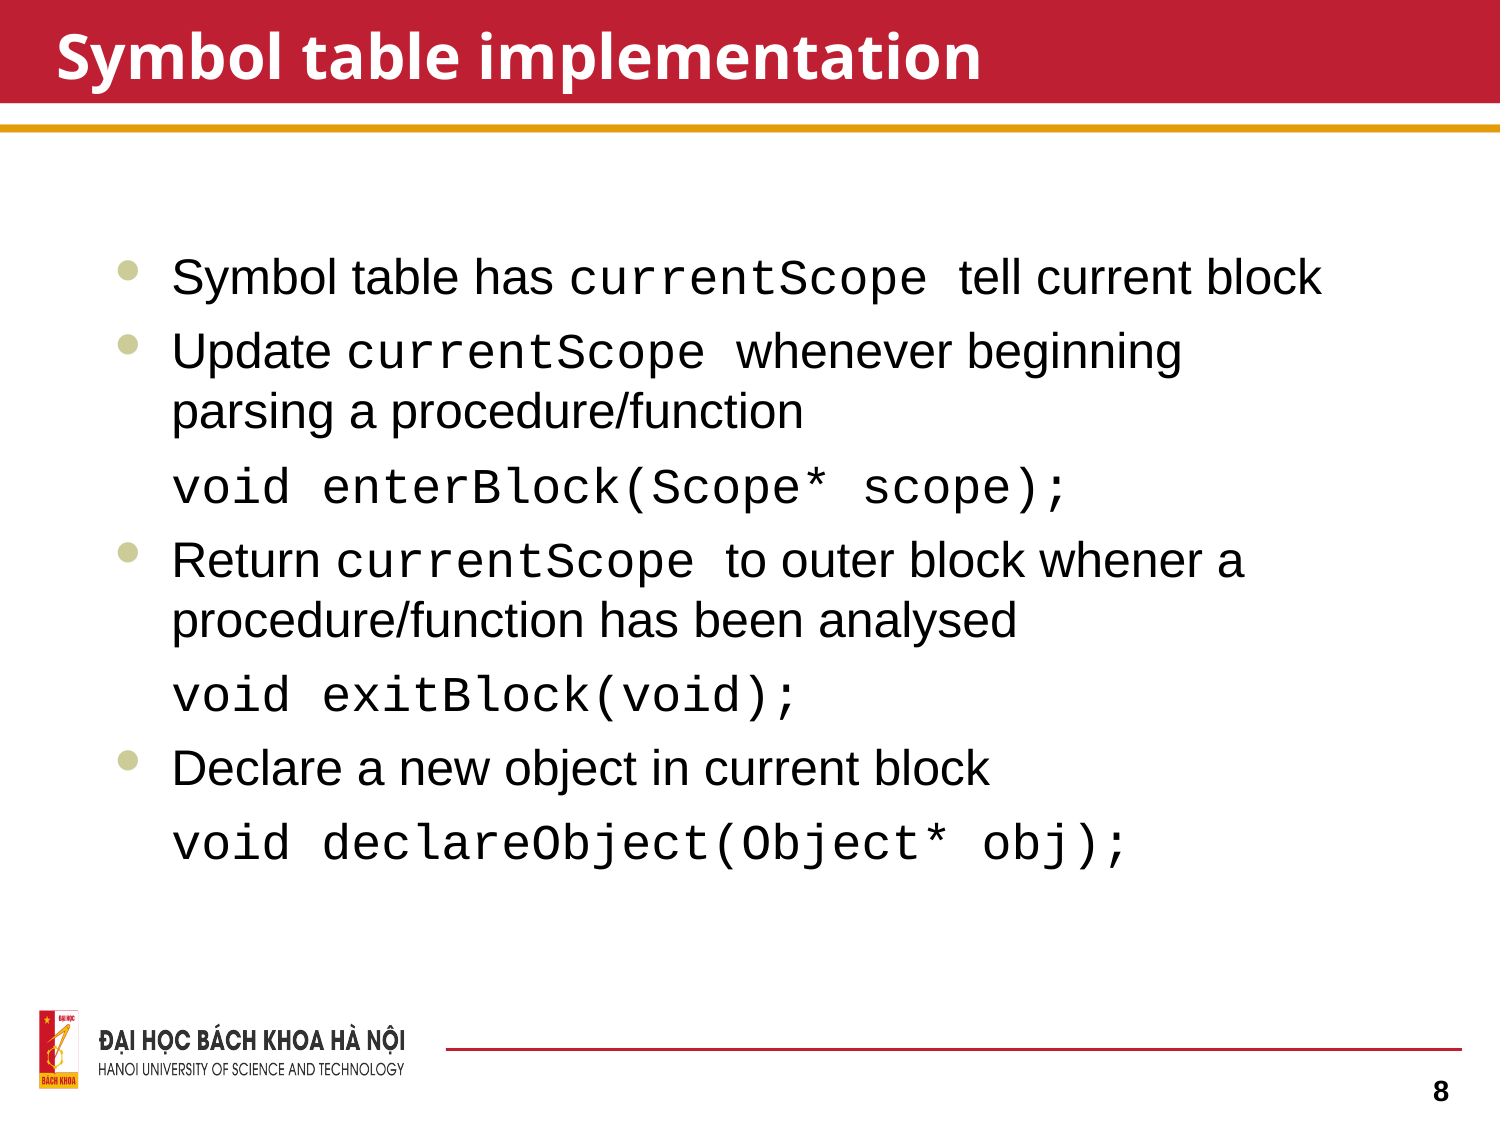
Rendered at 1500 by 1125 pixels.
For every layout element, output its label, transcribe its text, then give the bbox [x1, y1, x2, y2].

title Symbol table implementation [41, 18, 1459, 90]
picture [0, 0, 1500, 1125]
slide_number 8 [1126, 1065, 1464, 1125]
text_box Symbol table has currentScope tell current block Update currentScope whenever beginning parsing a procedure/function void enterBlock(Scope* scope); Return currentScope to outer block whener a procedure/function has been analysed void exitBlock(void); Declare a new object in current block void declareObject(Object* obj); [100, 237, 1363, 923]
